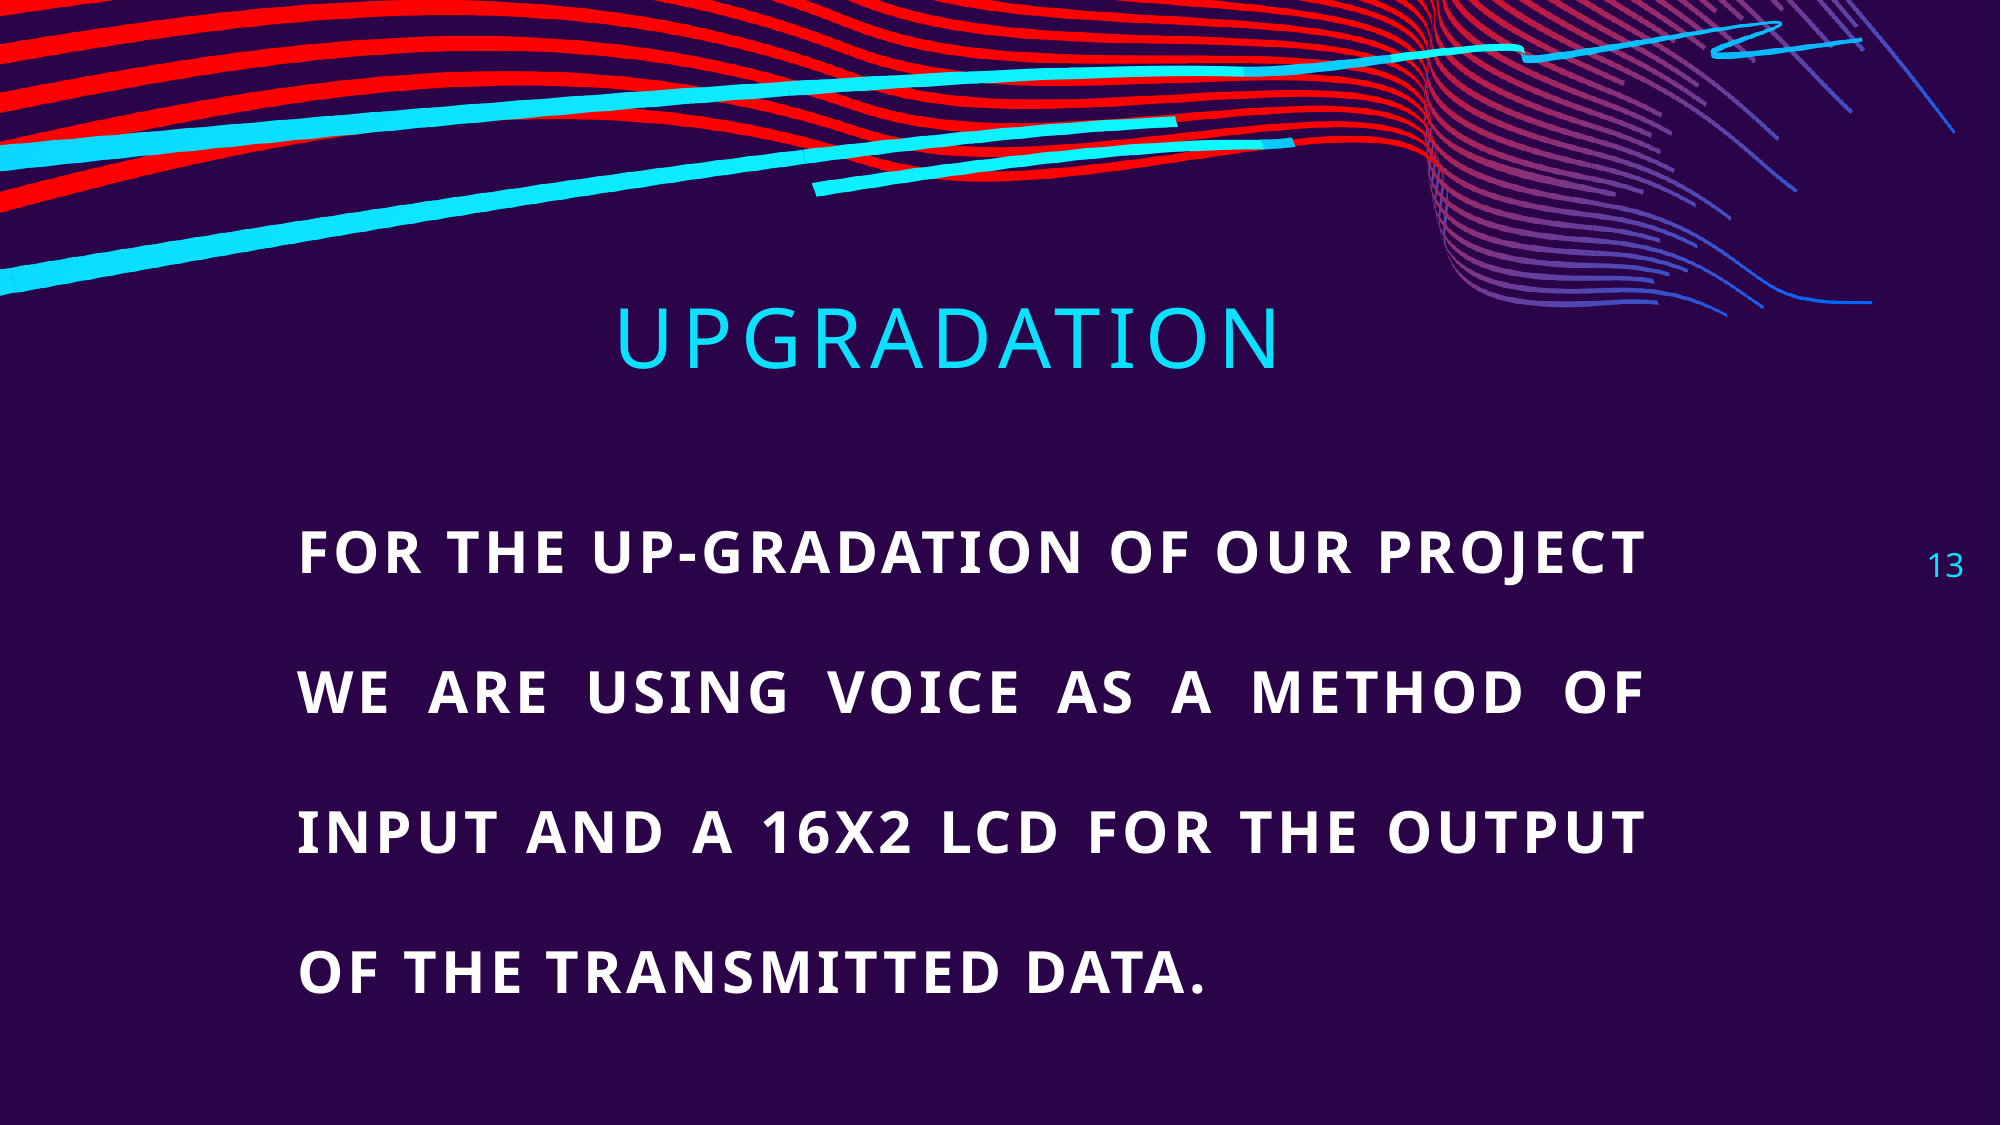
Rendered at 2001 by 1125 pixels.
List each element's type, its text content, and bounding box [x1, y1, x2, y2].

picture [0, 0, 2000, 1125]
list FOR THE UP-GRADATION OF OUR PROJECT WE ARE USING VOICE AS A METHOD OF INPUT AND A 16X2 LCD FOR THE OUTPUT OF THE TRANSMITTED DATA. [282, 437, 1666, 991]
slide_number 13 [1889, 519, 1980, 615]
title upgradation [599, 289, 1349, 385]
